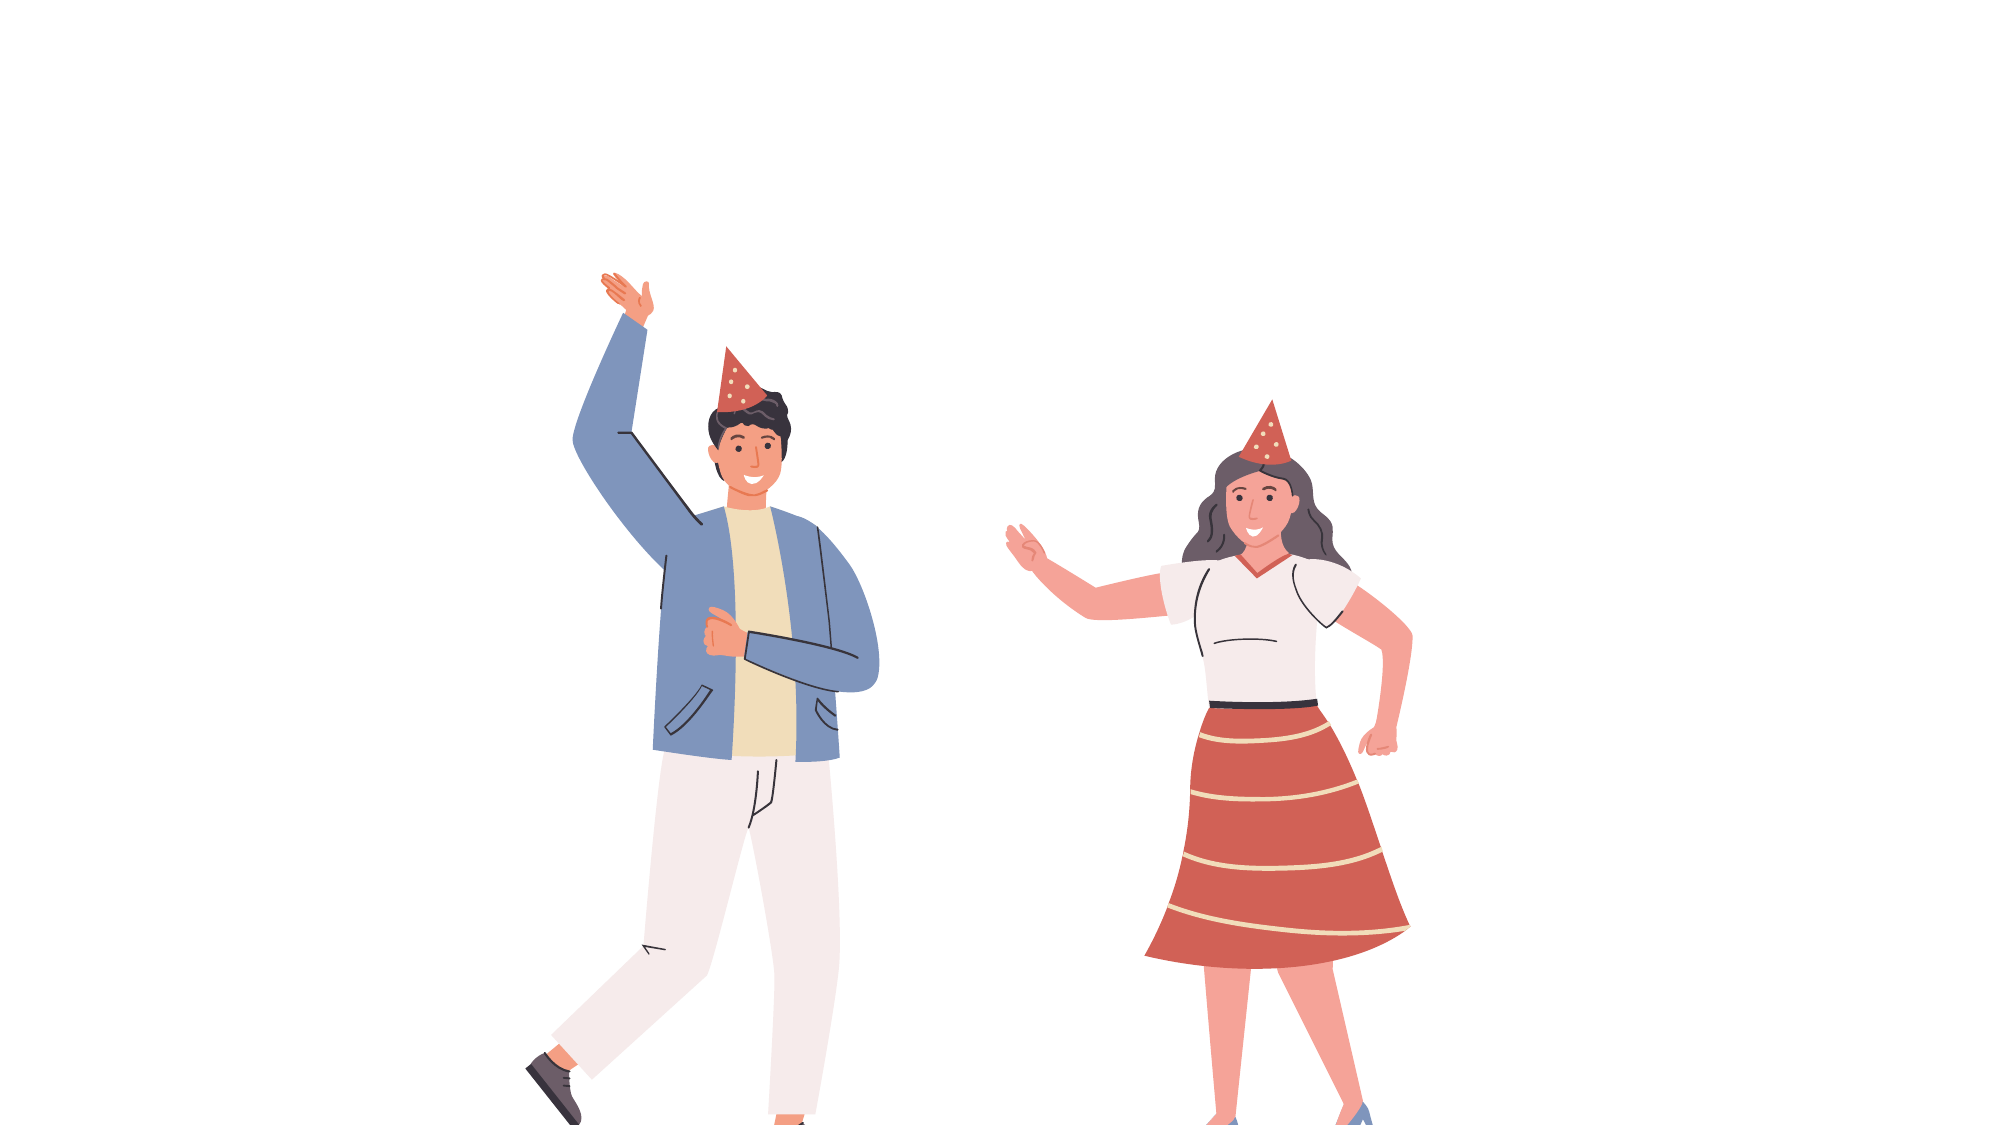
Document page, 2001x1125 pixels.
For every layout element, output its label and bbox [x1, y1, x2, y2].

text_box [1005, 399, 1413, 1125]
text_box [525, 272, 880, 1125]
